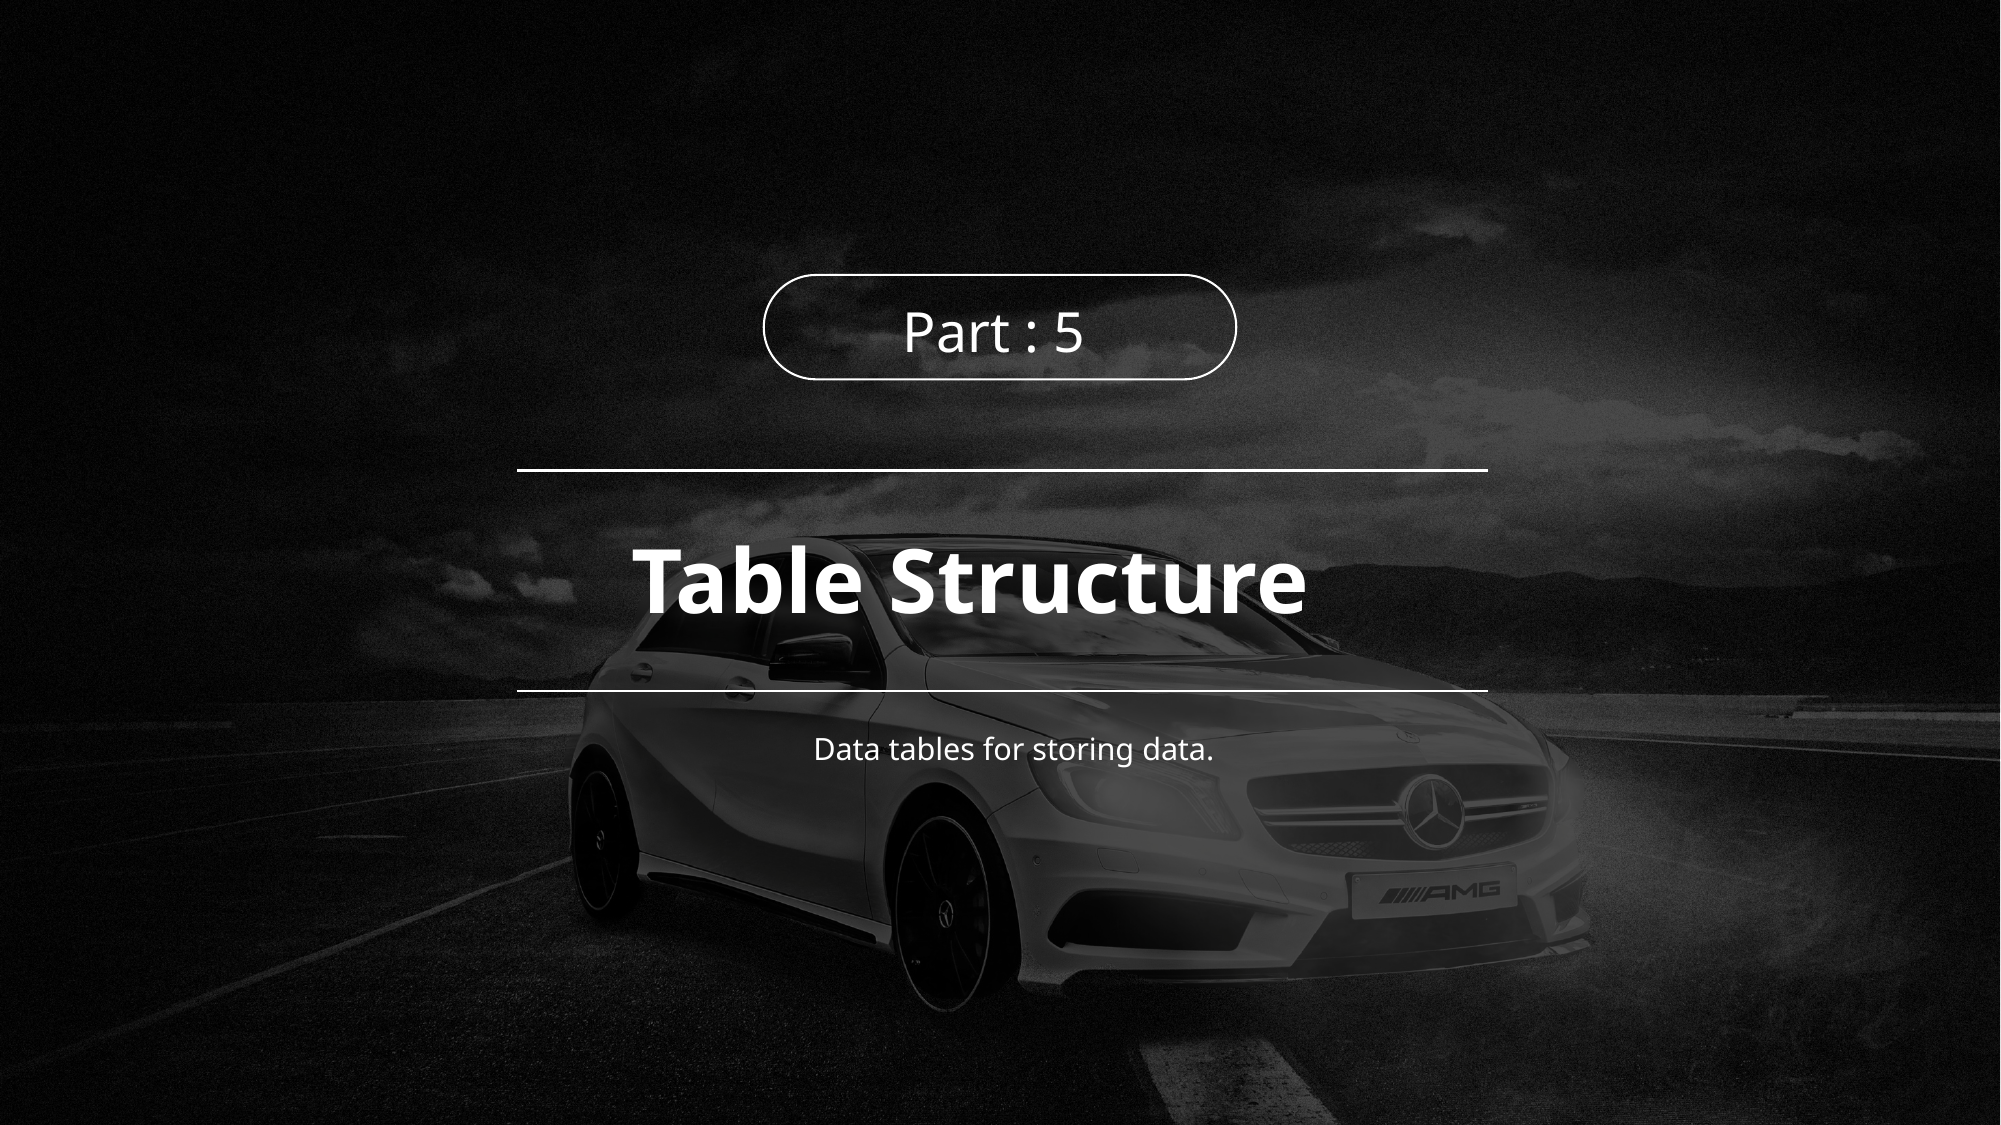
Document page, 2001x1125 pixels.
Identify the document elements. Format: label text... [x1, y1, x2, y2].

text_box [763, 274, 1237, 380]
text_box Data tables for storing data. [558, 722, 1469, 774]
picture [0, 0, 2001, 1125]
text_box Table Structure [616, 517, 1325, 640]
